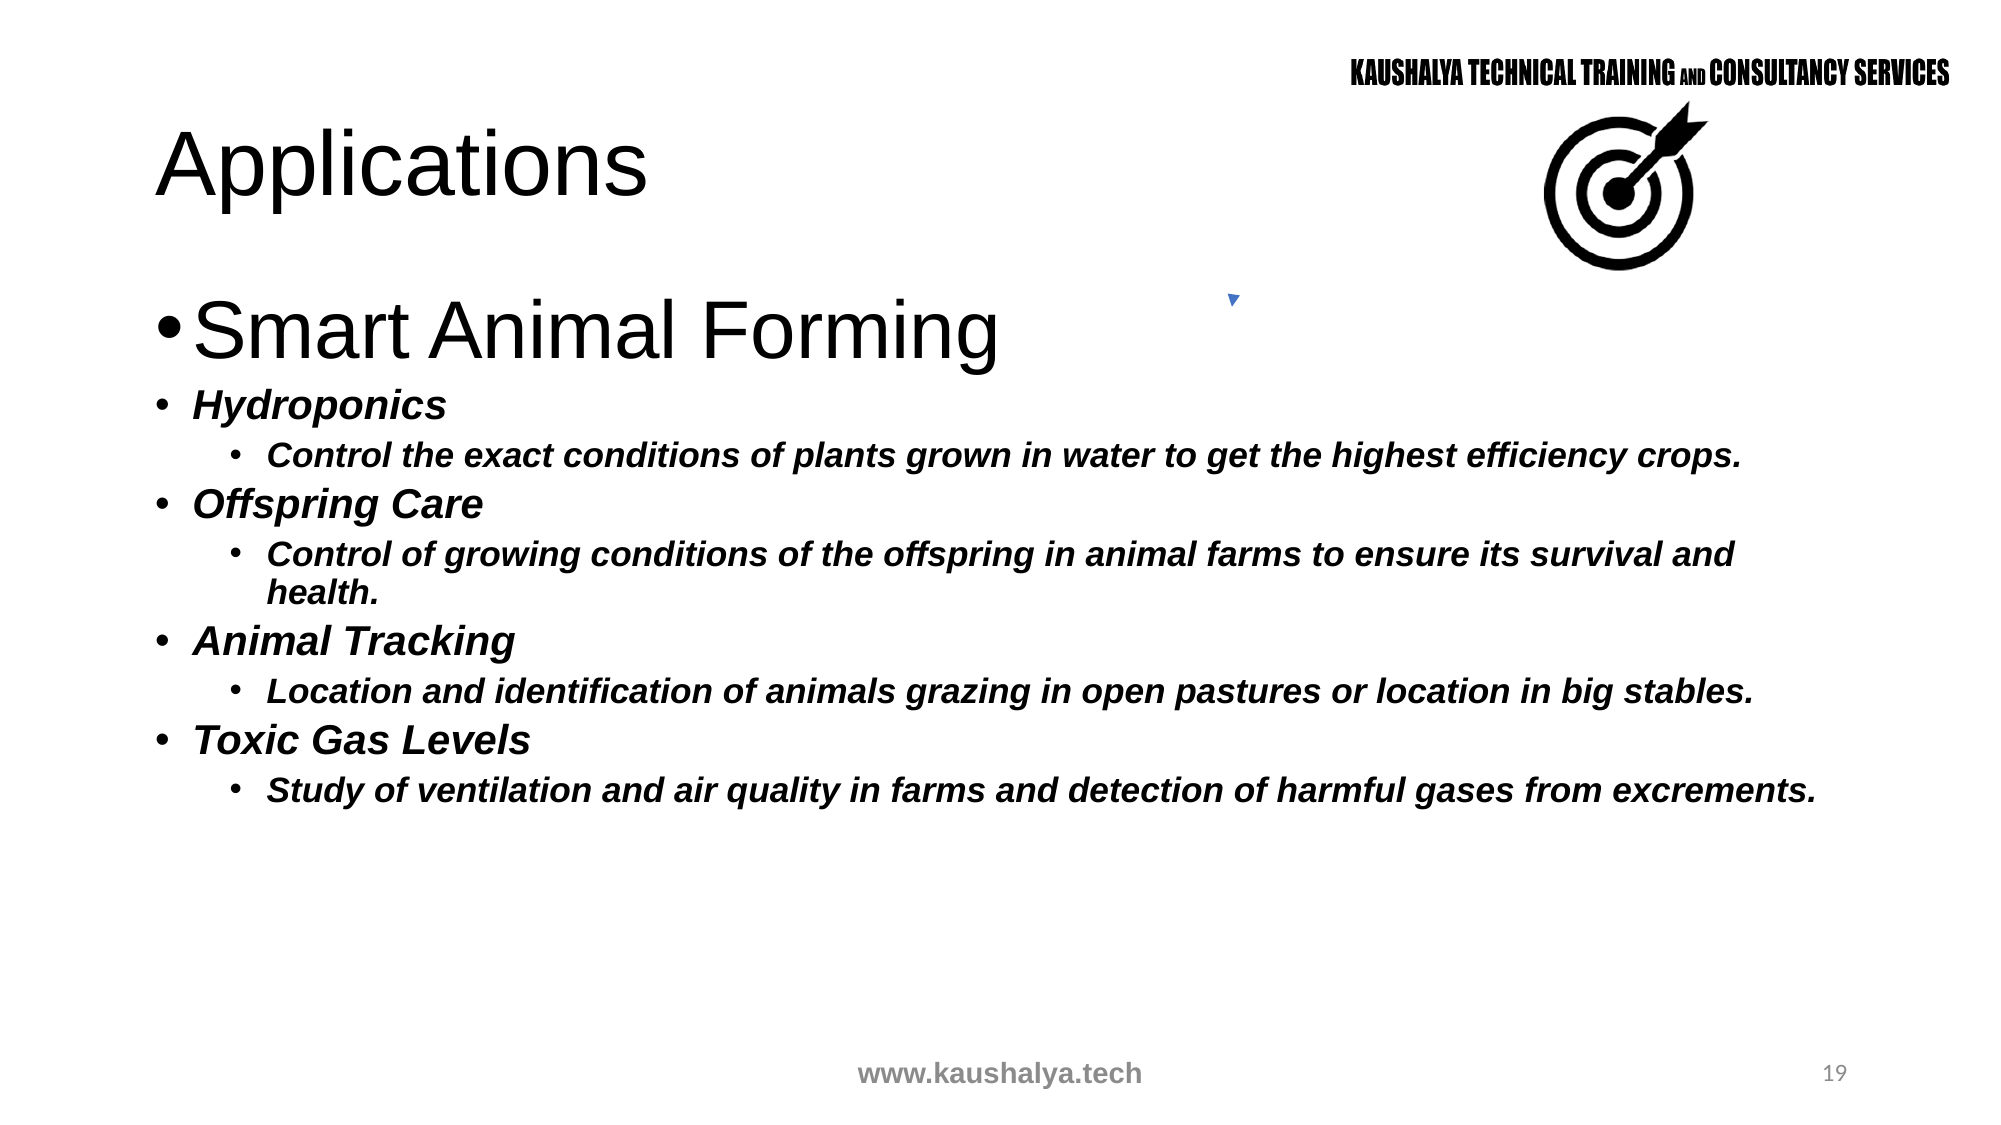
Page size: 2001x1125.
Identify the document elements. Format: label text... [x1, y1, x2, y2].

picture [1320, 33, 1976, 280]
list Smart Animal Forming Hydroponics Control the exact conditions of plants grown in water to get the highest efficiency crops. Offspring Care Control of growing conditions of the offspring in animal farms to ensure its survival and health. Animal Tracking Location and identification of animals grazing in open pastures or location in big stables. Toxic Gas Levels Study of ventilation and air quality in farms and detection of harmful gases from excrements. [140, 280, 1863, 1014]
slide_number 19 [1413, 1041, 1863, 1103]
footer www.kaushalya.tech [663, 1041, 1338, 1103]
title Applications [140, 53, 1320, 278]
